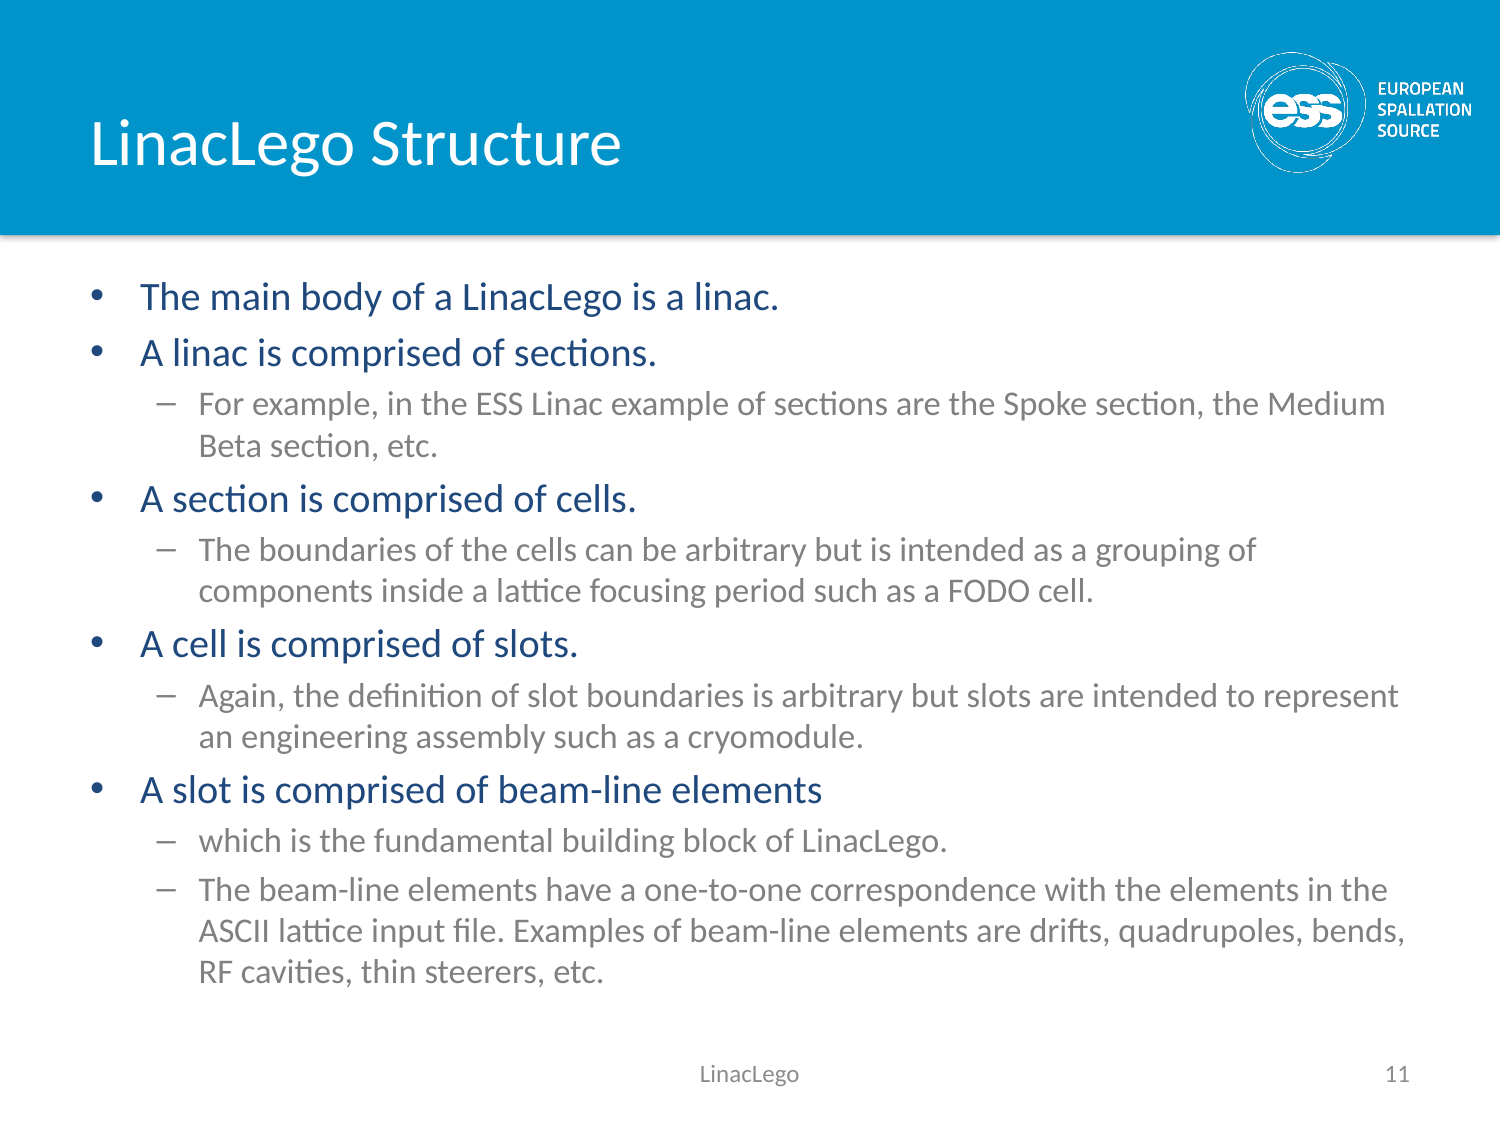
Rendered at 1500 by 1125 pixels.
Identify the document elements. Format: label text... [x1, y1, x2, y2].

picture [1454, 83, 1458, 94]
picture [1398, 109, 1406, 115]
footer LinacLego [431, 1042, 1069, 1103]
title LinacLego Structure [75, 45, 1247, 233]
picture [1432, 125, 1438, 136]
picture [1443, 86, 1450, 93]
picture [1409, 104, 1415, 115]
picture [1436, 104, 1444, 115]
list The main body of a LinacLego is a linac. A linac is comprised of sections. For example, in the ESS Linac example of sections are the Spoke section, the Medium Beta section, etc. A section is comprised of cells. The boundaries of the cells can be arbitrary but is intended as a grouping of components inside a lattice focusing period such as a FODO cell. A cell is comprised of slots. Again, the definition of slot boundaries is arbitrary but slots are intended to represent an engineering assembly such as a cryomodule. A slot is comprised of beam-line elements which is the fundamental building block of LinacLego. The beam-line elements have a one-to-one correspondence with the elements in the ASCII lattice input file. Examples of beam-line elements are drifts, quadrupoles, bends, RF cavities, thin steerers, etc. [75, 262, 1425, 1005]
picture [1423, 83, 1430, 94]
picture [1422, 125, 1428, 134]
picture [1400, 83, 1407, 94]
picture [1418, 104, 1423, 115]
slide_number 11 [1074, 1042, 1425, 1103]
picture [1389, 104, 1393, 115]
picture [1264, 94, 1342, 127]
picture [1379, 83, 1385, 94]
